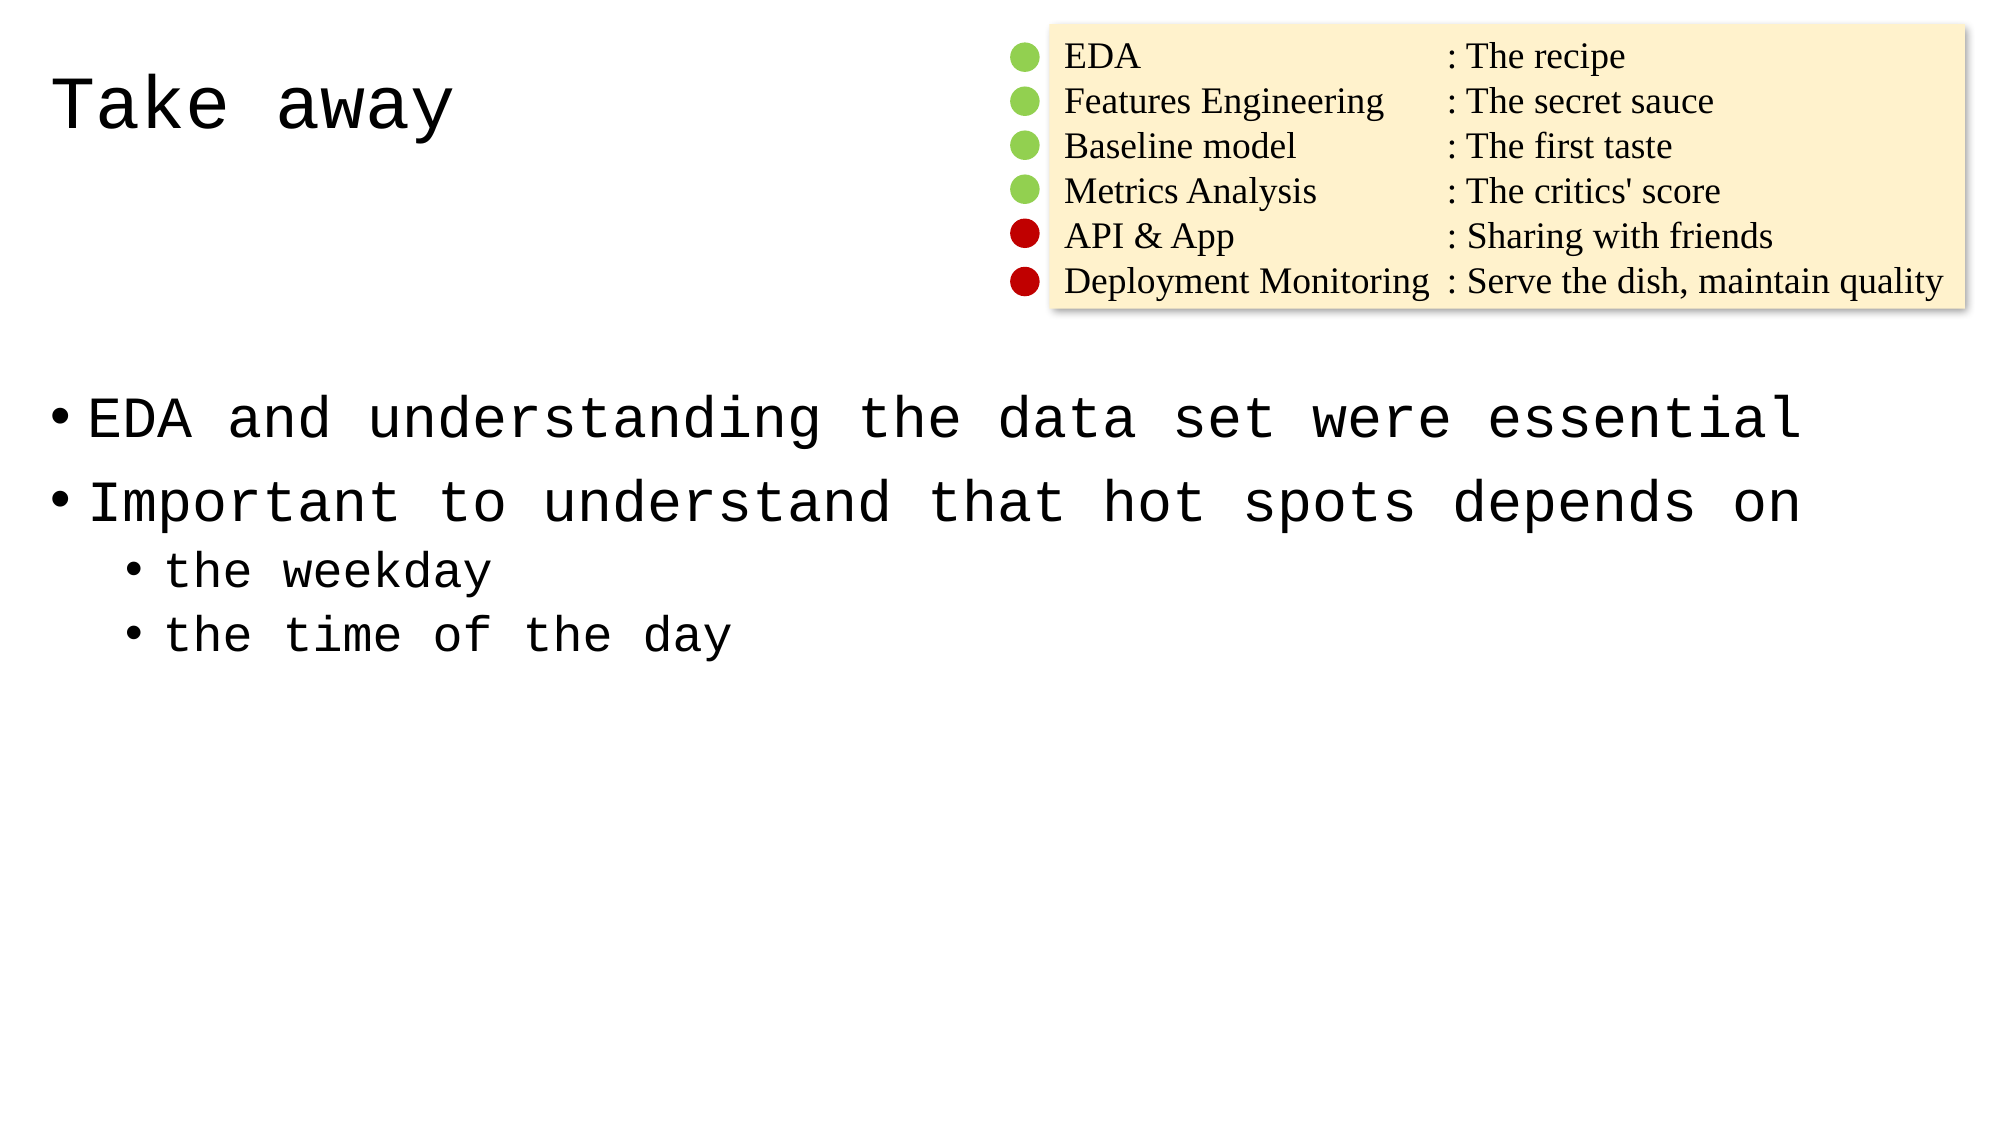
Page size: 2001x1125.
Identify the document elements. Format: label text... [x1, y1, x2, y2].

list EDA and understanding the data set were essential Important to understand that hot spots depends on the weekday the time of the day [35, 204, 1965, 1014]
title Take away [35, 22, 1056, 187]
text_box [1010, 24, 1965, 312]
